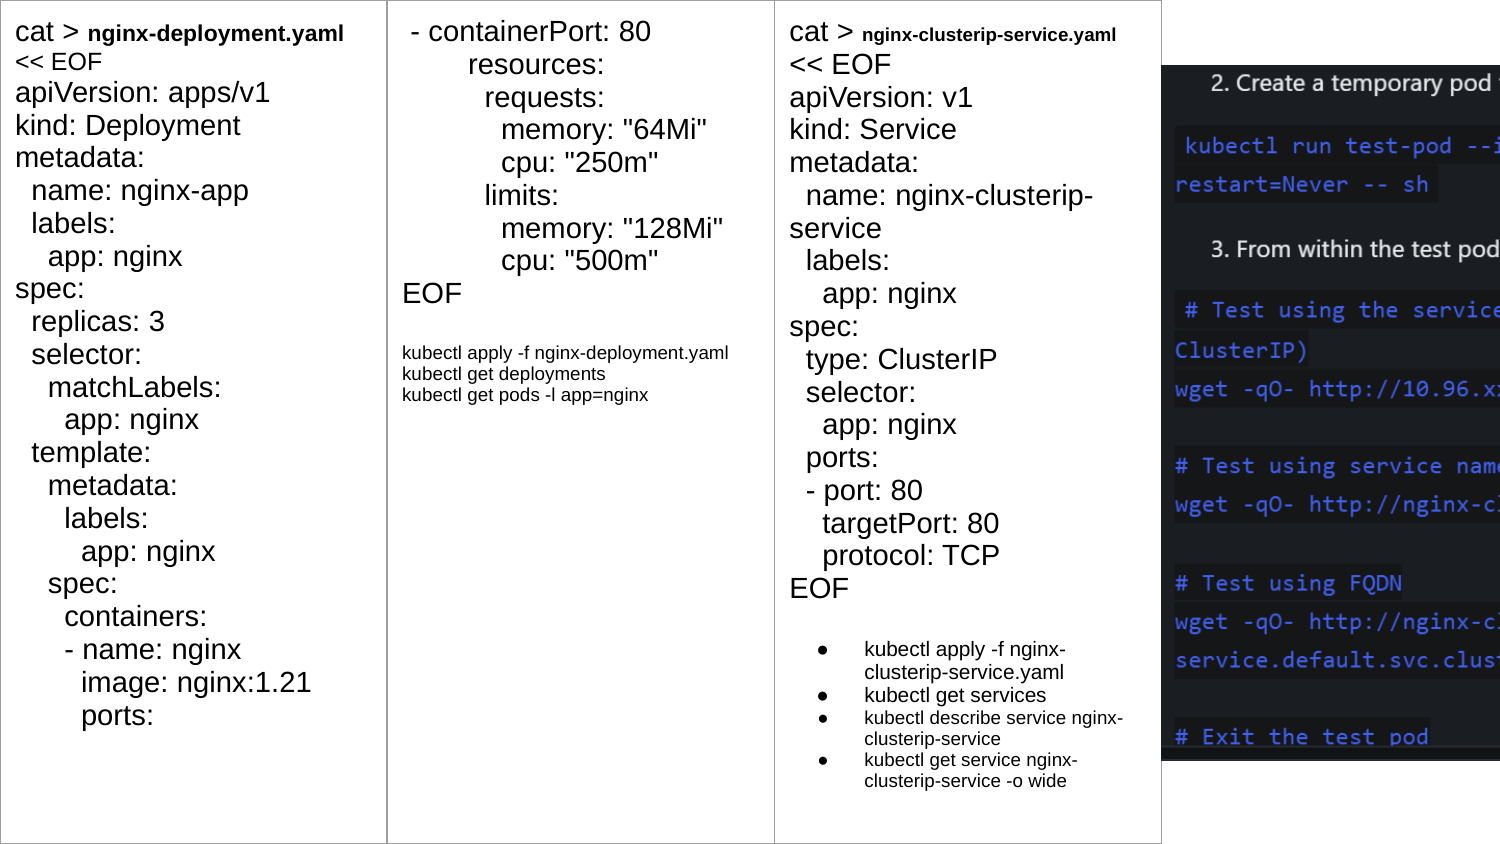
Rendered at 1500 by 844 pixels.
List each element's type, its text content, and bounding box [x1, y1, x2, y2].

table_header - containerPort: 80 resources: requests: memory: "64Mi" cpu: "250m" limits: memory: "128Mi" cpu: "500m" EOF kubectl apply -f nginx-deployment.yaml kubectl get deployments kubectl get pods -l app=nginx [388, 1, 774, 843]
picture [1161, 64, 1500, 762]
table_header cat > nginx-deployment.yaml << EOF apiVersion: apps/v1 kind: Deployment metadata: name: nginx-app labels: app: nginx spec: replicas: 3 selector: matchLabels: app: nginx template: metadata: labels: app: nginx spec: containers: - name: nginx image: nginx:1.21 ports: [1, 1, 386, 843]
table_header cat > nginx-clusterip-service.yaml << EOF apiVersion: v1 kind: Service metadata: name: nginx-clusterip-service labels: app: nginx spec: type: ClusterIP selector: app: nginx ports: - port: 80 targetPort: 80 protocol: TCP EOF kubectl apply -f nginx-clusterip-service.yaml kubectl get services kubectl describe service nginx-clusterip-service kubectl get service nginx-clusterip-service -o wide [775, 1, 1161, 843]
